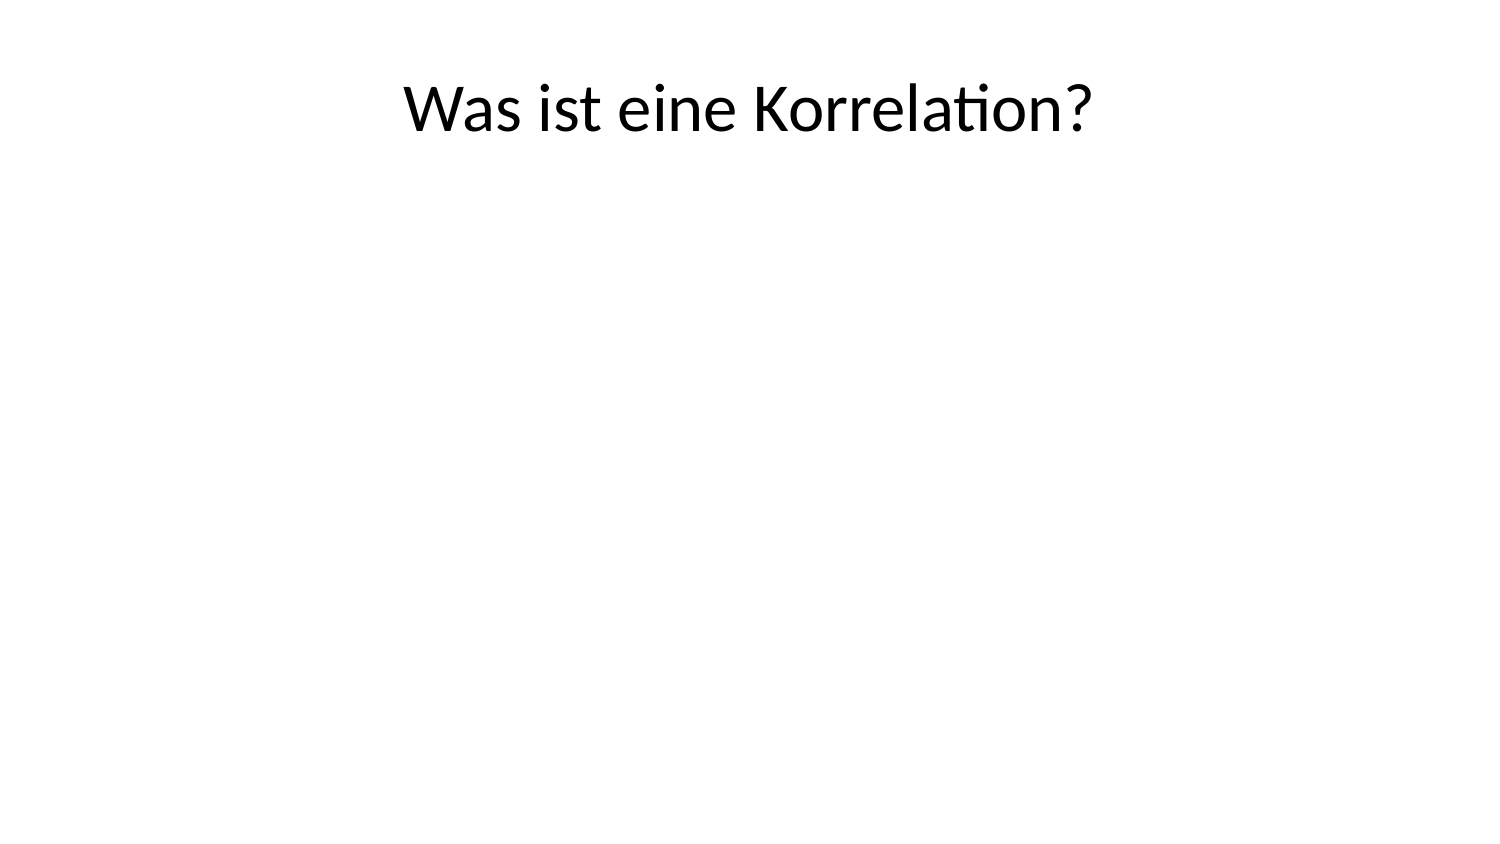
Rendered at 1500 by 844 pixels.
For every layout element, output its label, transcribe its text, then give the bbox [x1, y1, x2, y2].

title Was ist eine Korrelation? [75, 33, 1425, 175]
